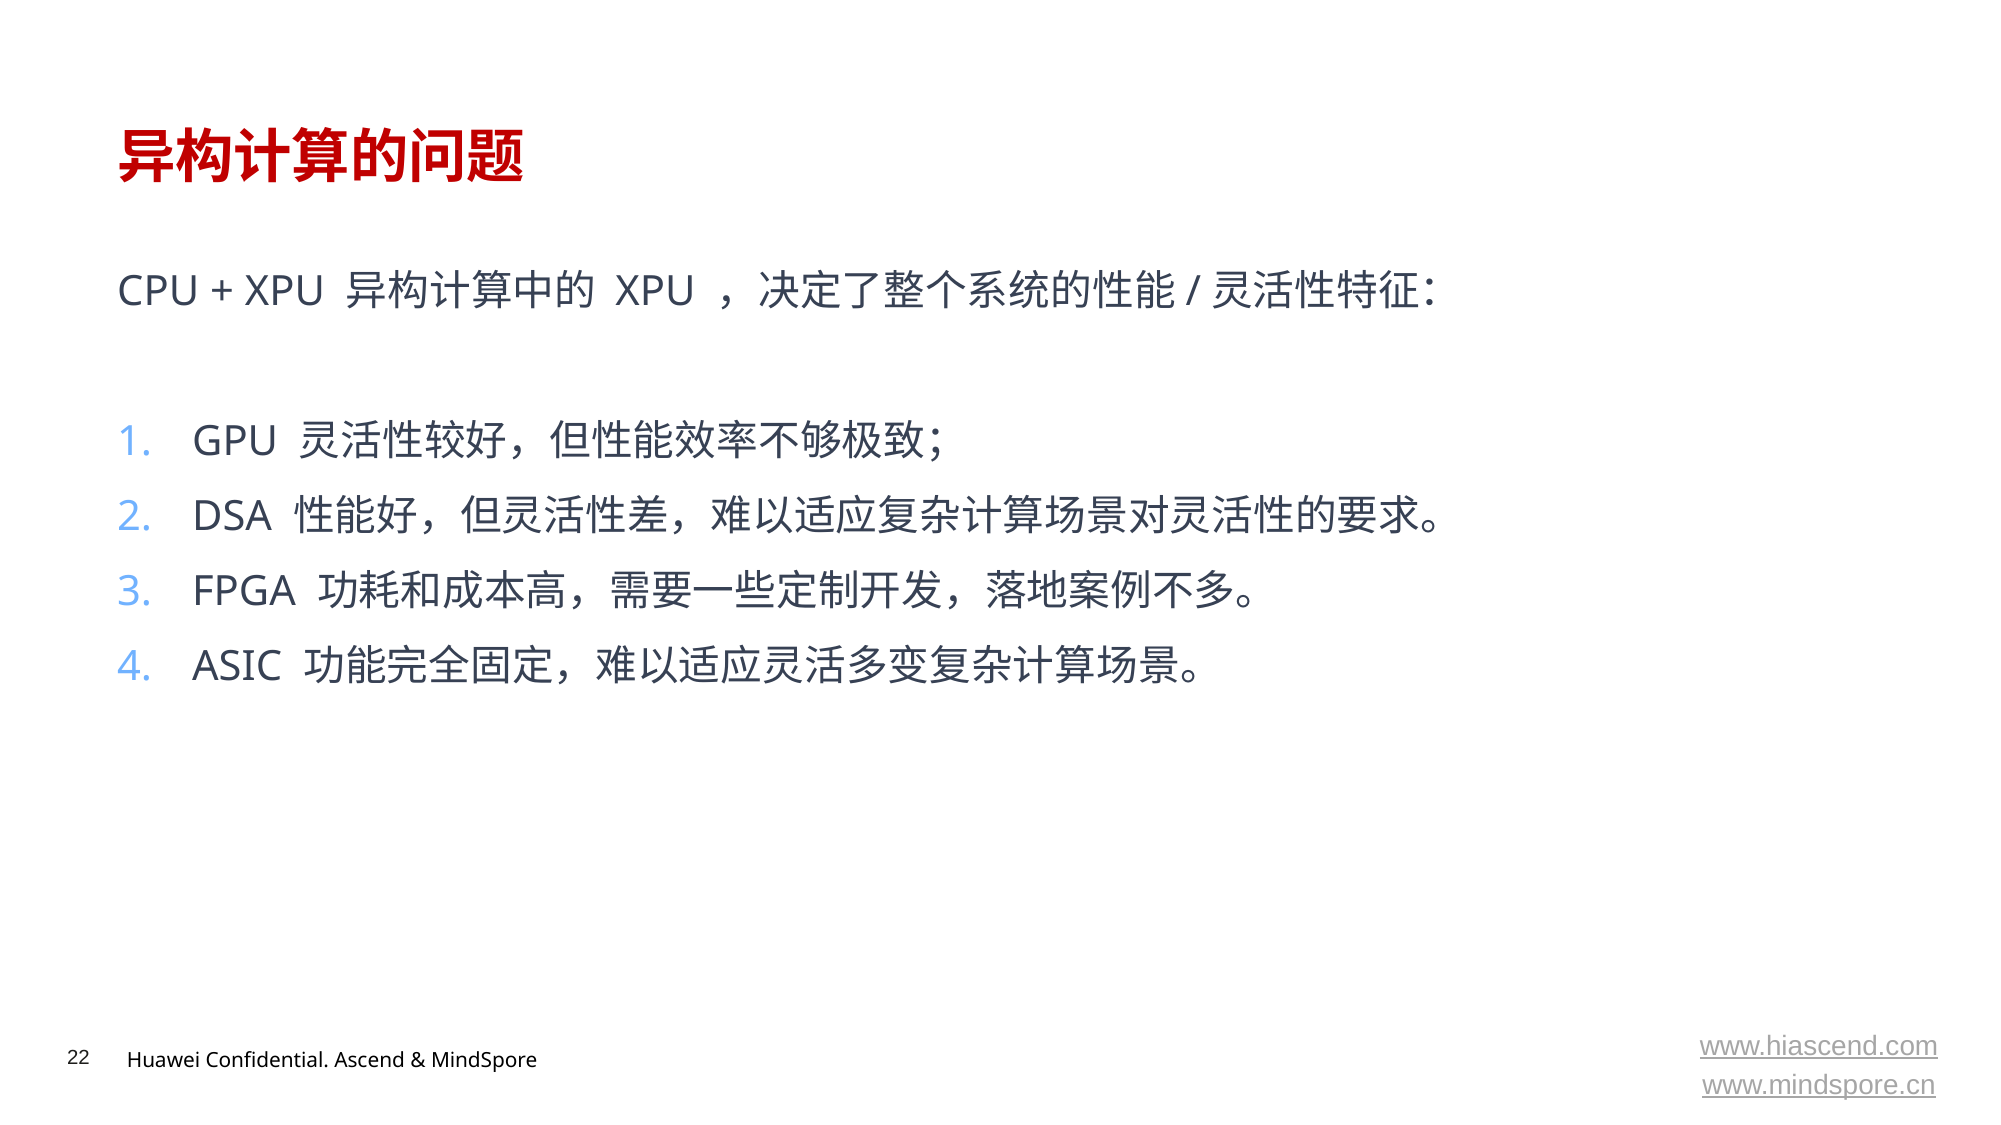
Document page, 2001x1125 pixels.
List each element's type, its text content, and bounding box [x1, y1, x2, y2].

list CPU + XPU 异构计算中的 XPU ，决定了整个系统的性能/灵活性特征： GPU 灵活性较好，但性能效率不够极致； DSA 性能好，但灵活性差，难以适应复杂计算场景对灵活性的要求。 FPGA 功耗和成本高，需要一些定制开发，落地案例不多。 ASIC 功能完全固定，难以适应灵活多变复杂计算场景。 [102, 231, 1901, 988]
title 异构计算的问题 [102, 111, 1901, 209]
